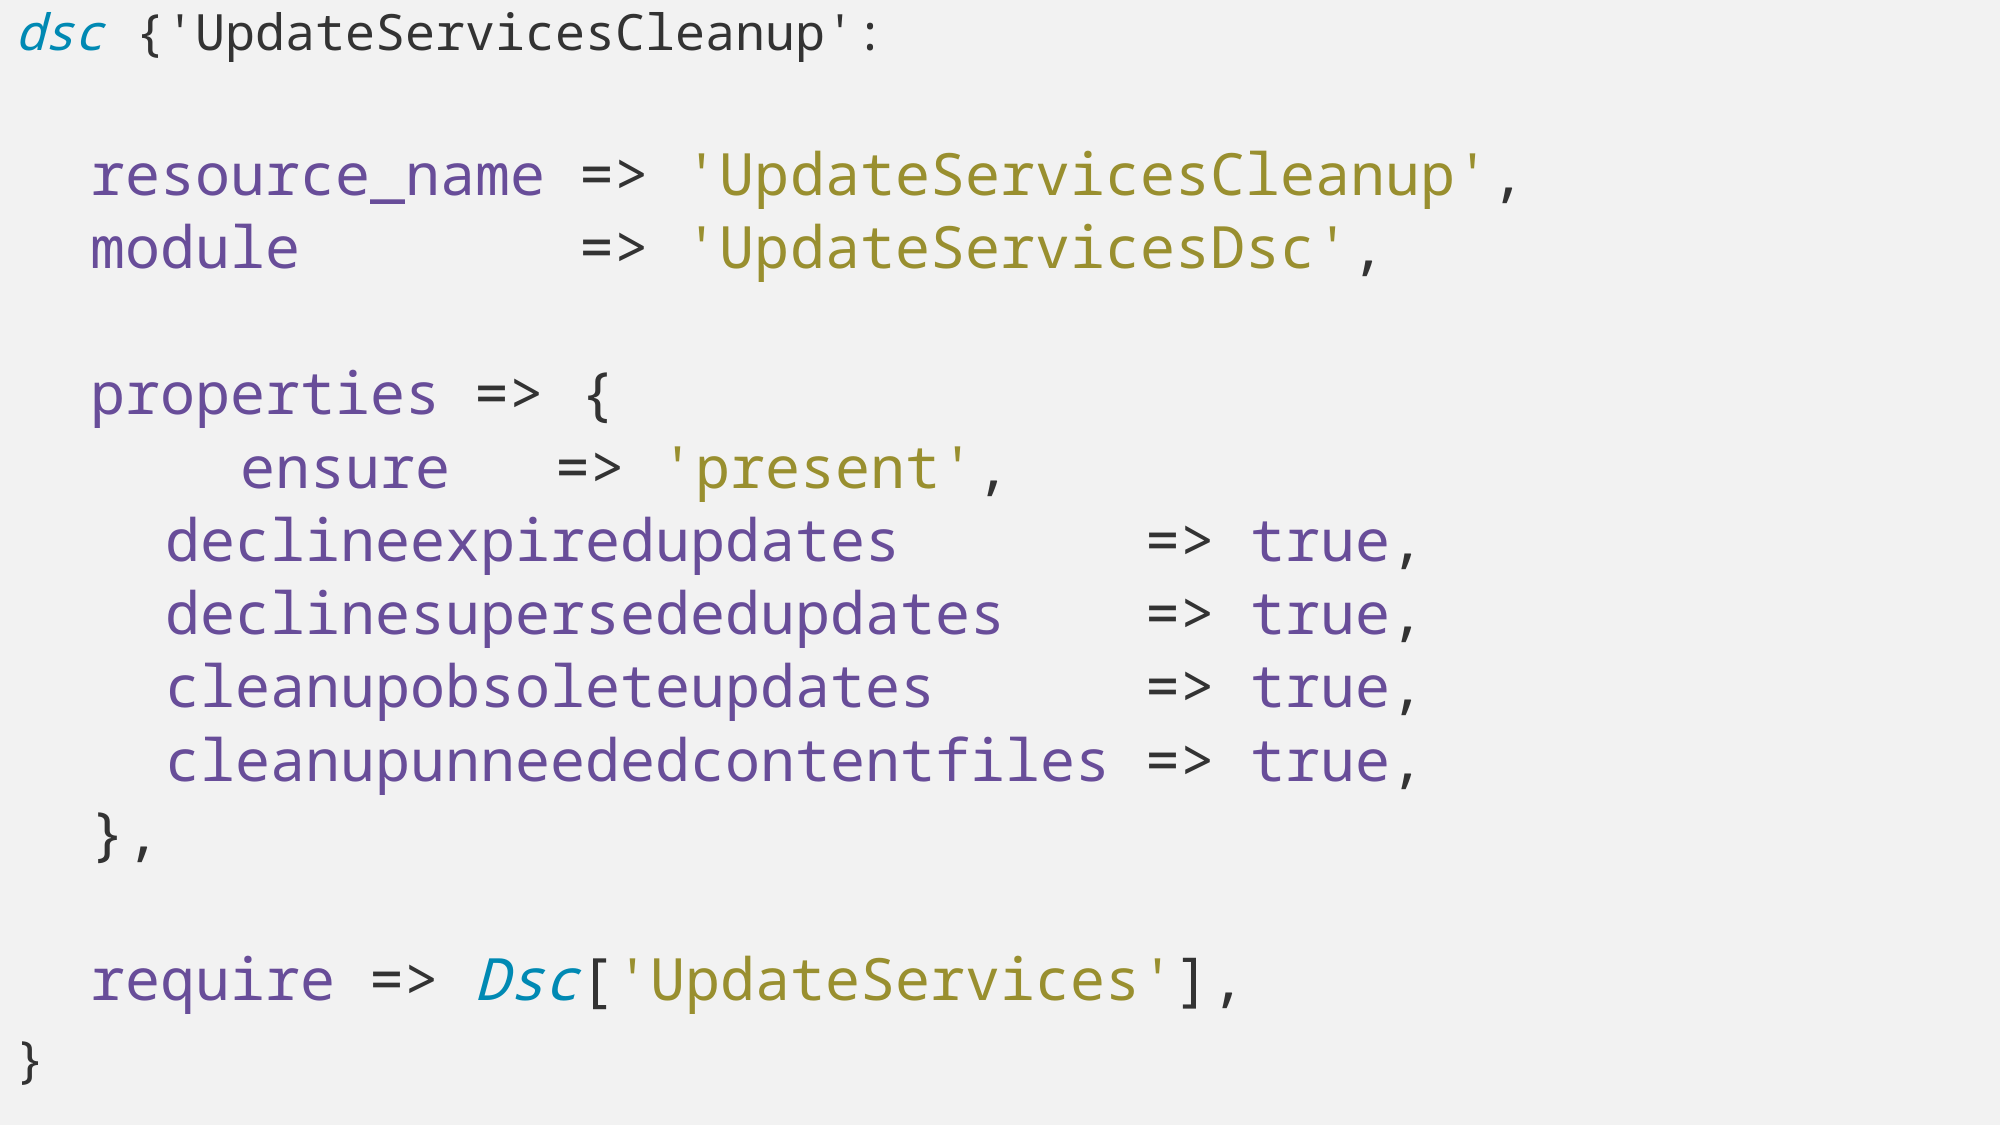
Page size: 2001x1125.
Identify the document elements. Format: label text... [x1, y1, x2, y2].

list dsc {'UpdateServicesCleanup': resource_name => 'UpdateServicesCleanup', module => 'UpdateServicesDsc', properties => { ensure => 'present', declineexpiredupdates => true, declinesupersededupdates => true, cleanupobsoleteupdates => true, cleanupunneededcontentfiles => true, }, require => Dsc['UpdateServices'], } [0, 0, 2000, 1125]
